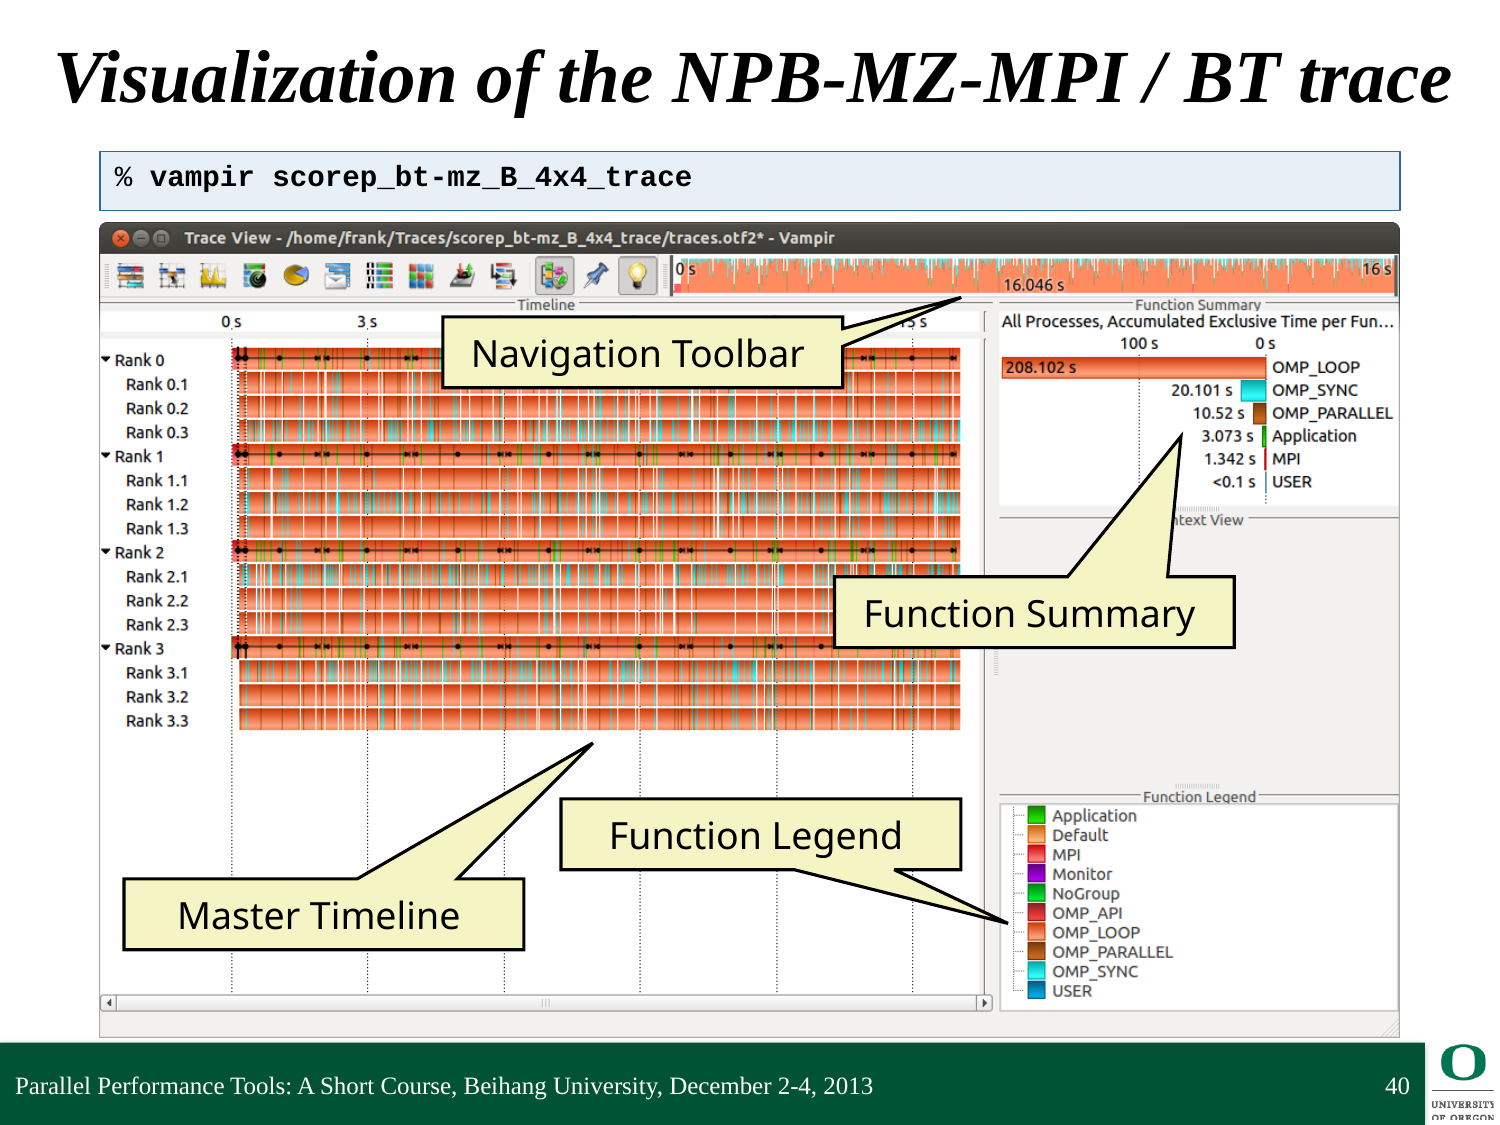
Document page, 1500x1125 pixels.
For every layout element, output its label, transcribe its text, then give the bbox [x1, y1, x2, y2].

picture [99, 222, 1401, 1038]
slide_number 40 [1074, 1044, 1425, 1125]
footer Parallel Performance Tools: A Short Course, Beihang University, December 2-4, 2013 [0, 1044, 988, 1125]
title Visualization of the NPB-MZ-MPI / BT trace [39, 0, 1500, 145]
text_box % vampir scorep_bt-mz_B_4x4_trace [99, 151, 1400, 211]
